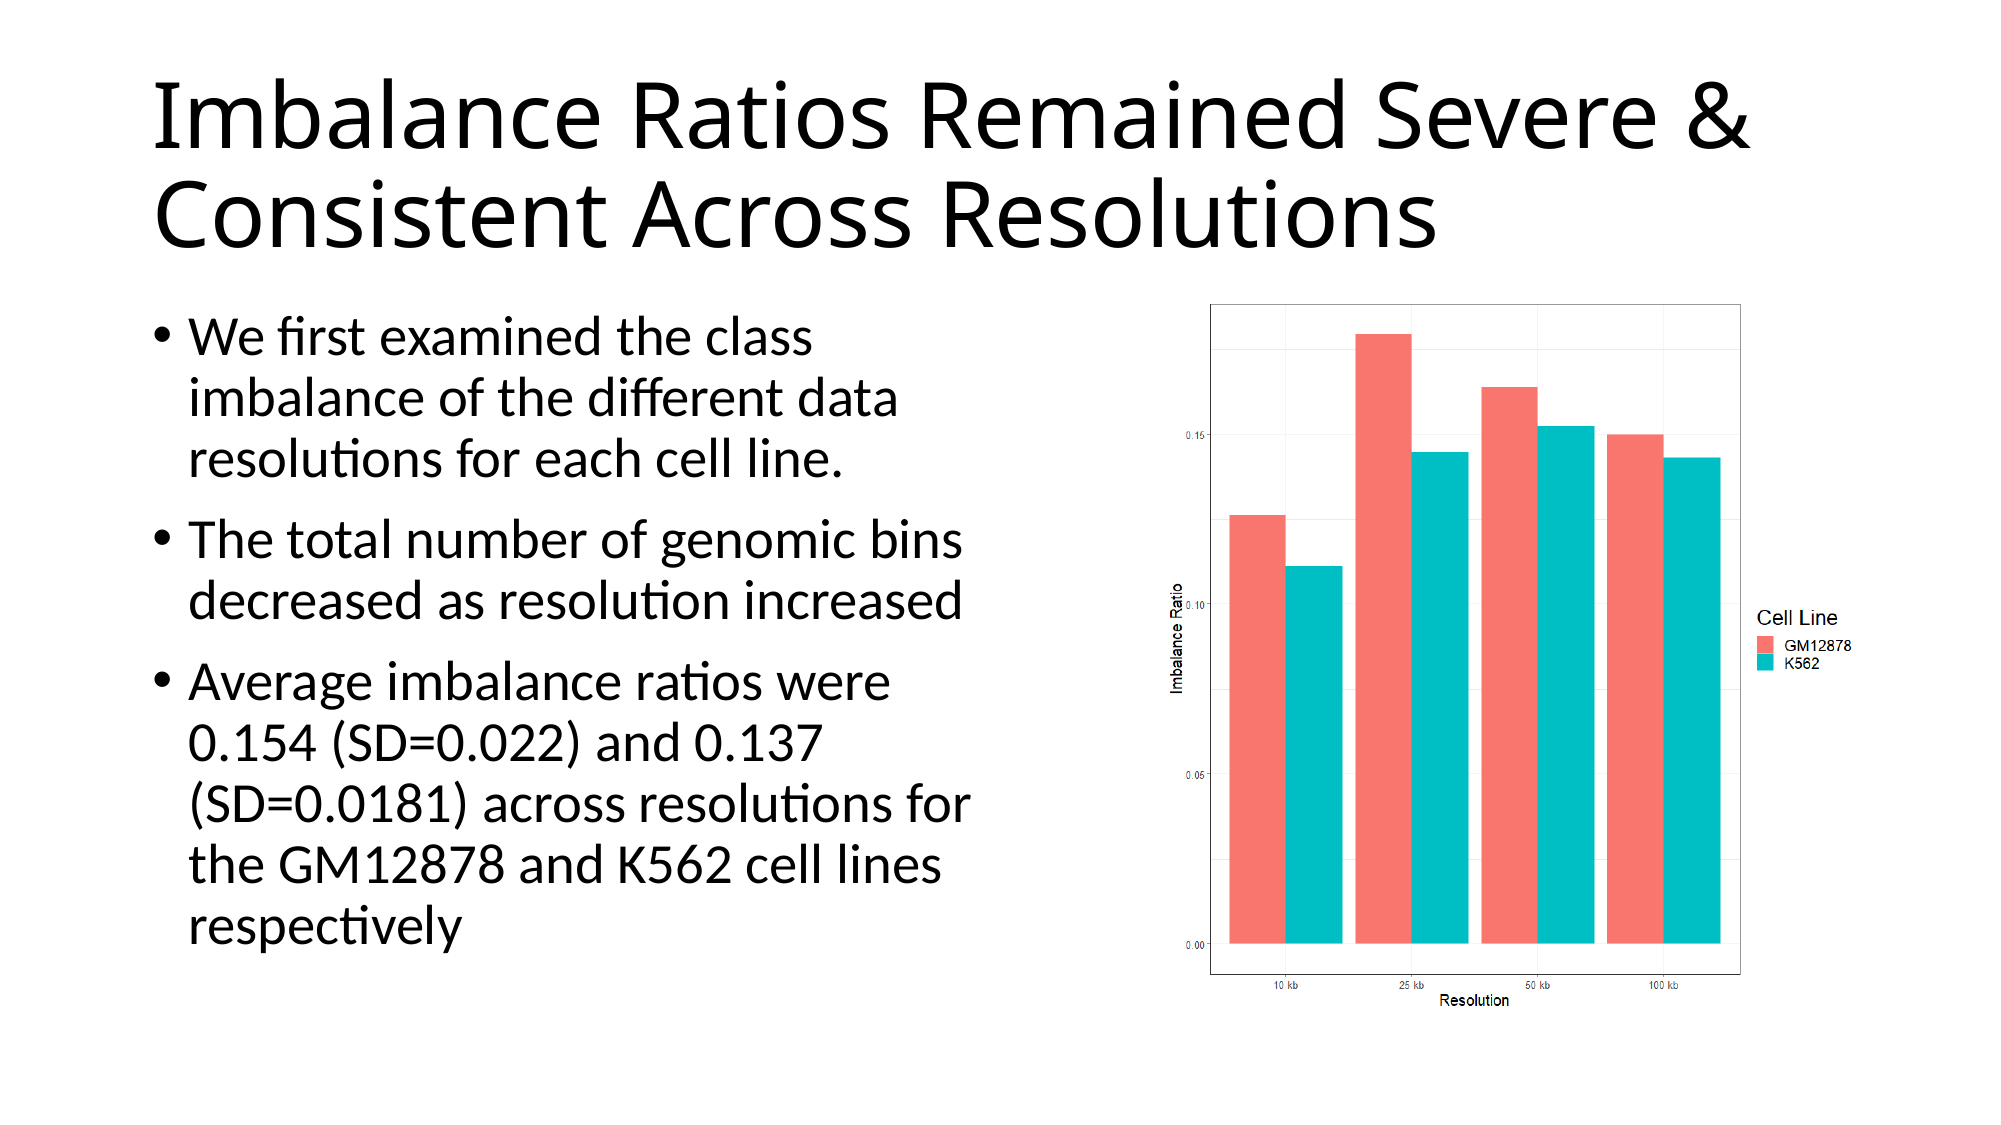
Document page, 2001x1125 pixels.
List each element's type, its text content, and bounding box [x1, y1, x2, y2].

picture [1163, 298, 1863, 1013]
list We first examined the class imbalance of the different data resolutions for each cell line. The total number of genomic bins decreased as resolution increased Average imbalance ratios were 0.154 (SD=0.022) and 0.137 (SD=0.0181) across resolutions for the GM12878 and K562 cell lines respectively [137, 299, 1000, 1014]
title Imbalance Ratios Remained Severe & Consistent Across Resolutions [137, 59, 1863, 278]
